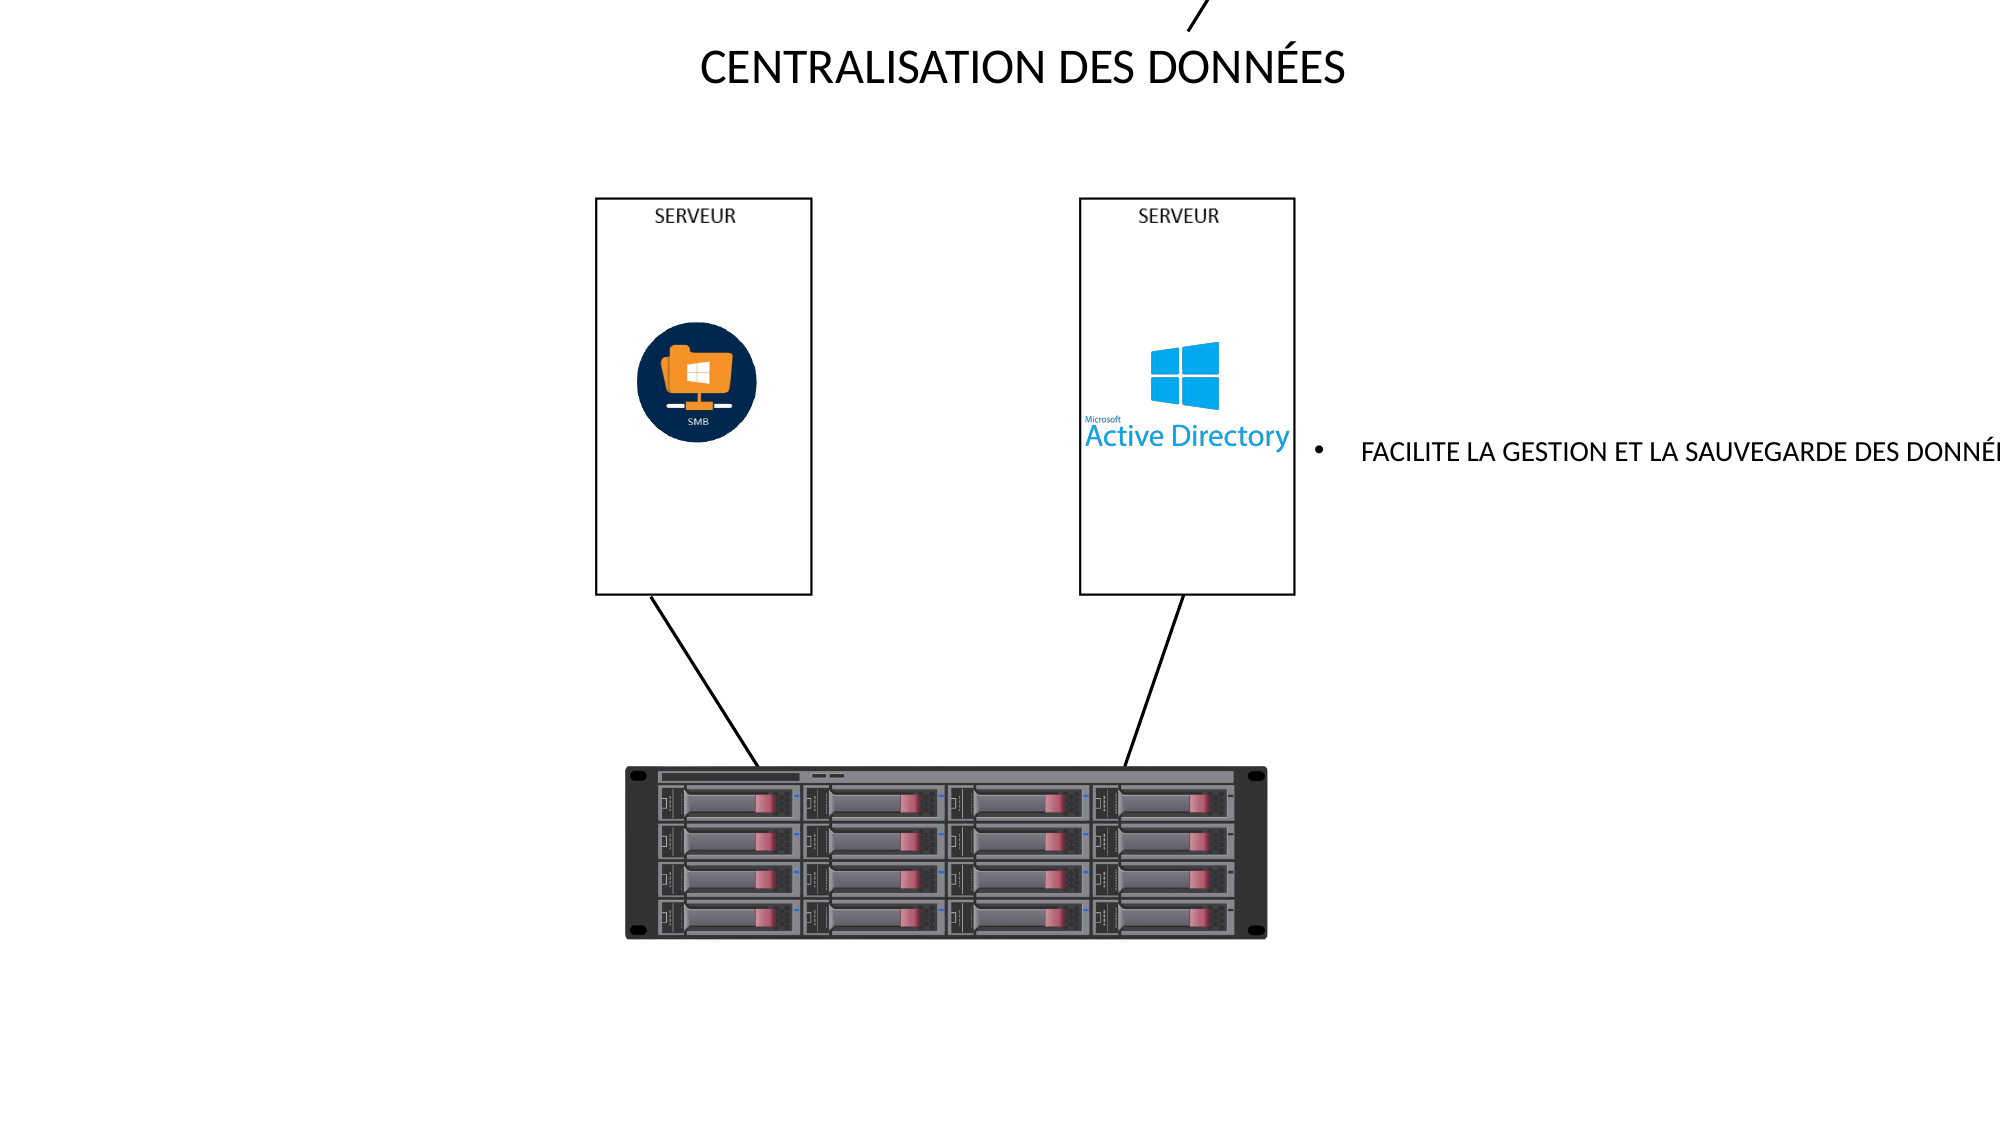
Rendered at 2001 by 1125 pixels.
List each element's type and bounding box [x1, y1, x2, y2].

text_box [685, 0, 1370, 103]
text_box [594, 193, 2000, 947]
